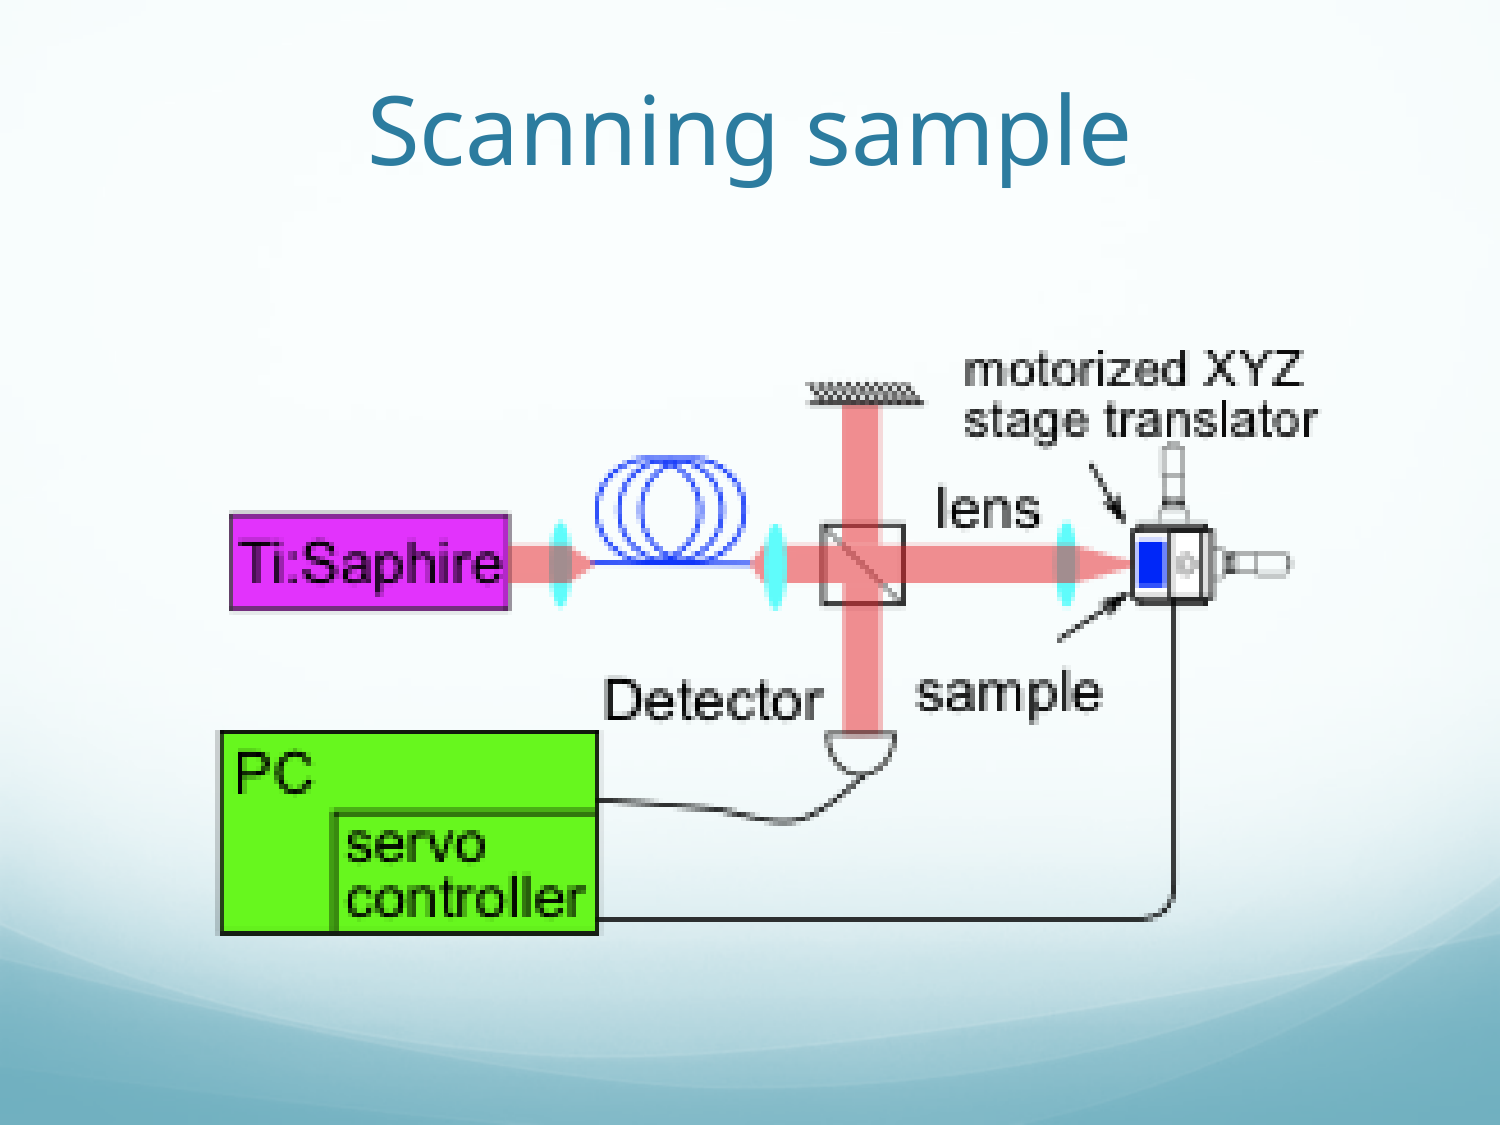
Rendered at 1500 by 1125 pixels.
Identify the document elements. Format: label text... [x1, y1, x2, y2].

title Scanning sample [90, 17, 1410, 237]
picture [187, 340, 1332, 937]
